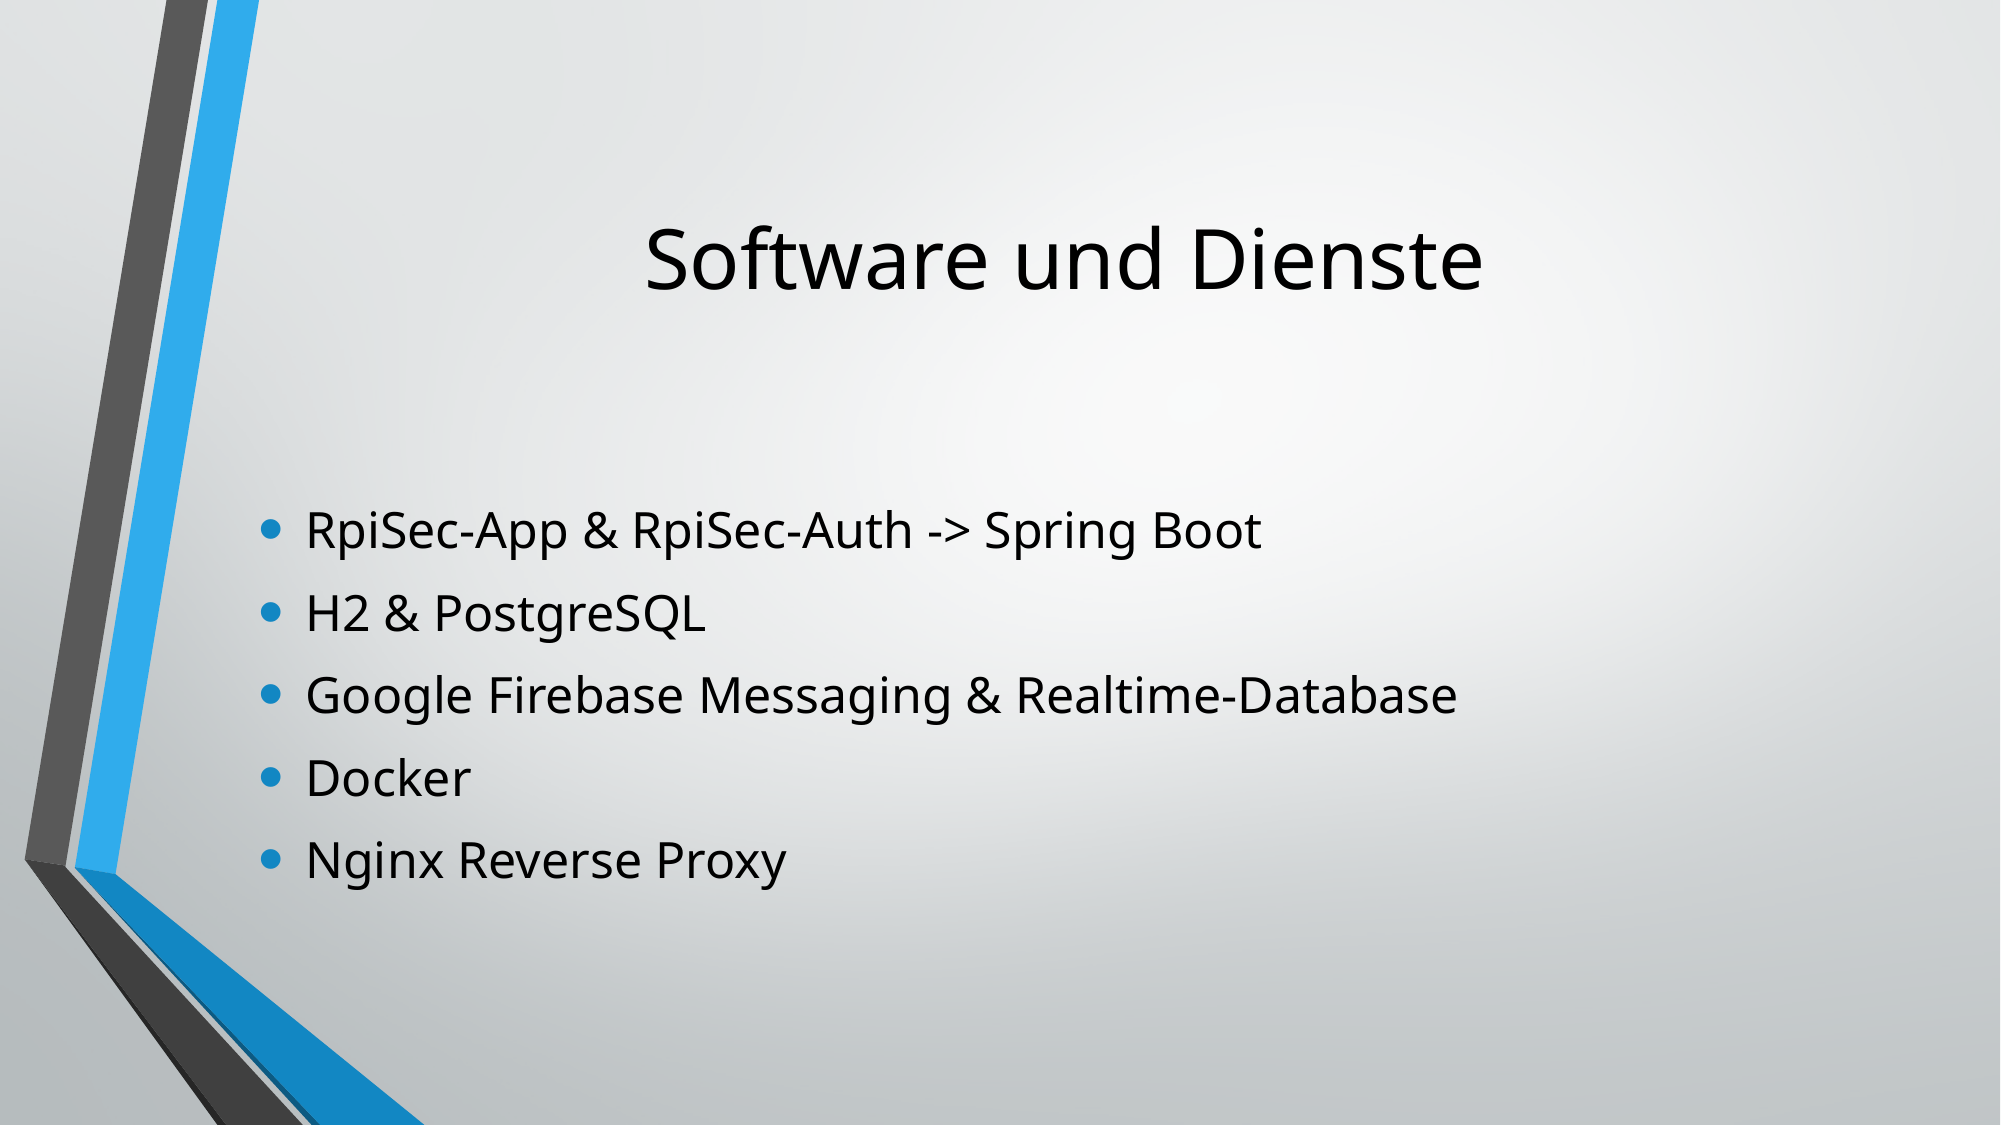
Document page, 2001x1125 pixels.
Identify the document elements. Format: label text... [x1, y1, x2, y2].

title Software und Dienste [243, 112, 1887, 400]
list RpiSec-App & RpiSec-Auth -> Spring Boot H2 & PostgreSQL Google Firebase Messaging & Realtime-Database Docker Nginx Reverse Proxy [243, 437, 1887, 950]
